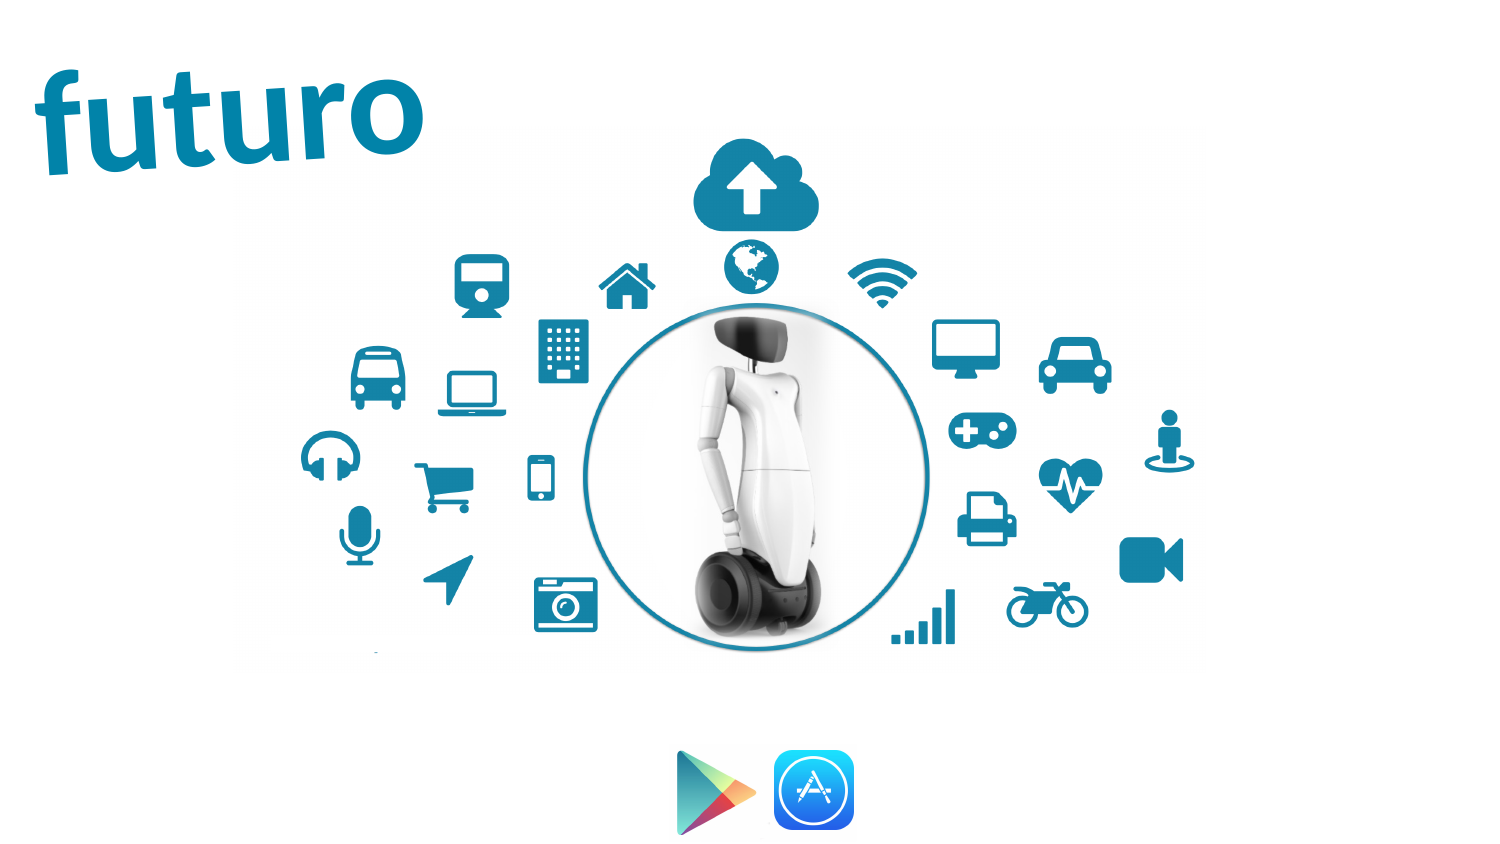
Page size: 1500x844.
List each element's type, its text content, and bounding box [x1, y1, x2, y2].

text_box futuro [28, 0, 636, 211]
picture [669, 743, 858, 842]
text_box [233, 126, 1207, 673]
